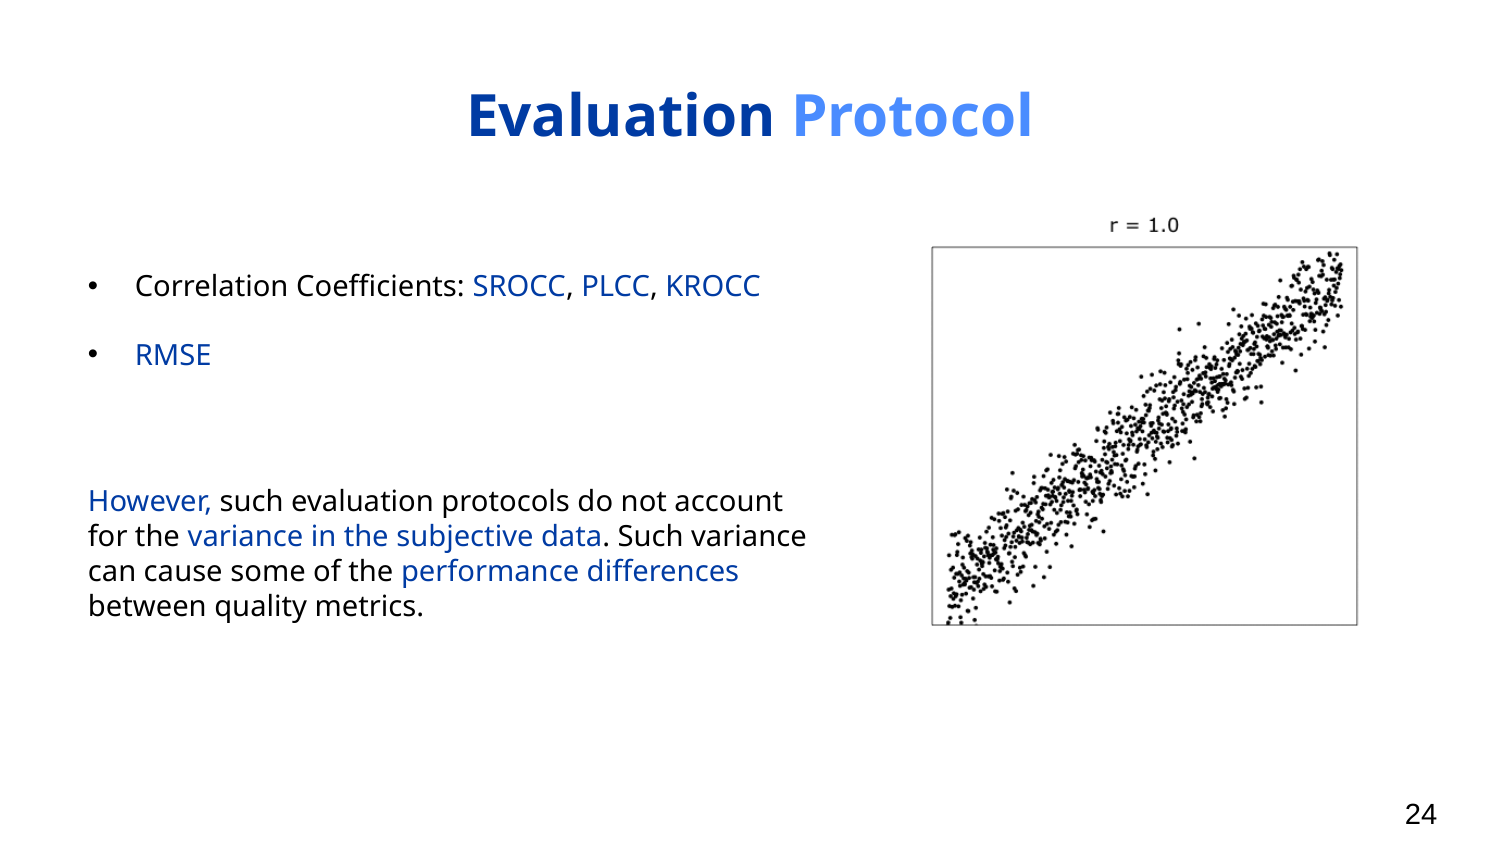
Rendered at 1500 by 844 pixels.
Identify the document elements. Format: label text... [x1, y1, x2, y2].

slide_number 24 [1389, 780, 1480, 844]
title Evaluation Protocol [117, 62, 1383, 157]
picture [868, 182, 1391, 705]
text_box However, such evaluation protocols do not account for the variance in the subjective data. Such variance can cause some of the performance differences between quality metrics. [72, 467, 840, 638]
text_box Correlation Coefficients: SROCC, PLCC, KROCC RMSE [72, 252, 840, 372]
